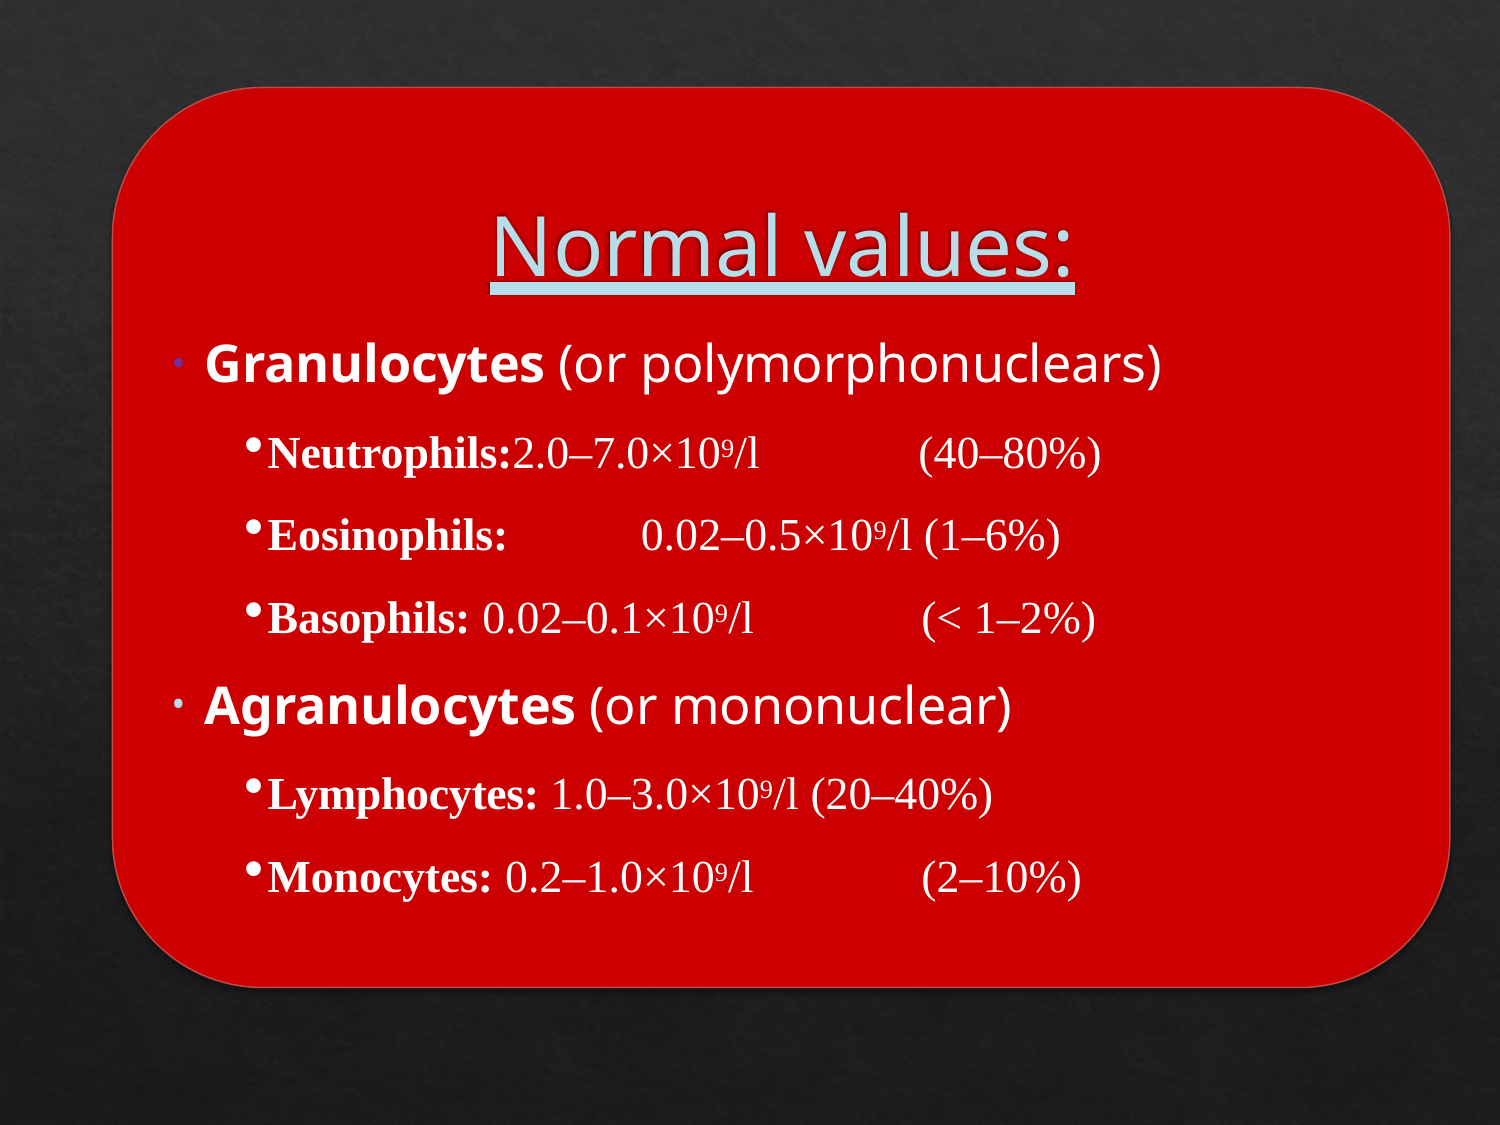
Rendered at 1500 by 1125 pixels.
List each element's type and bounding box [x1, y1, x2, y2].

text_box [104, 83, 1458, 1000]
